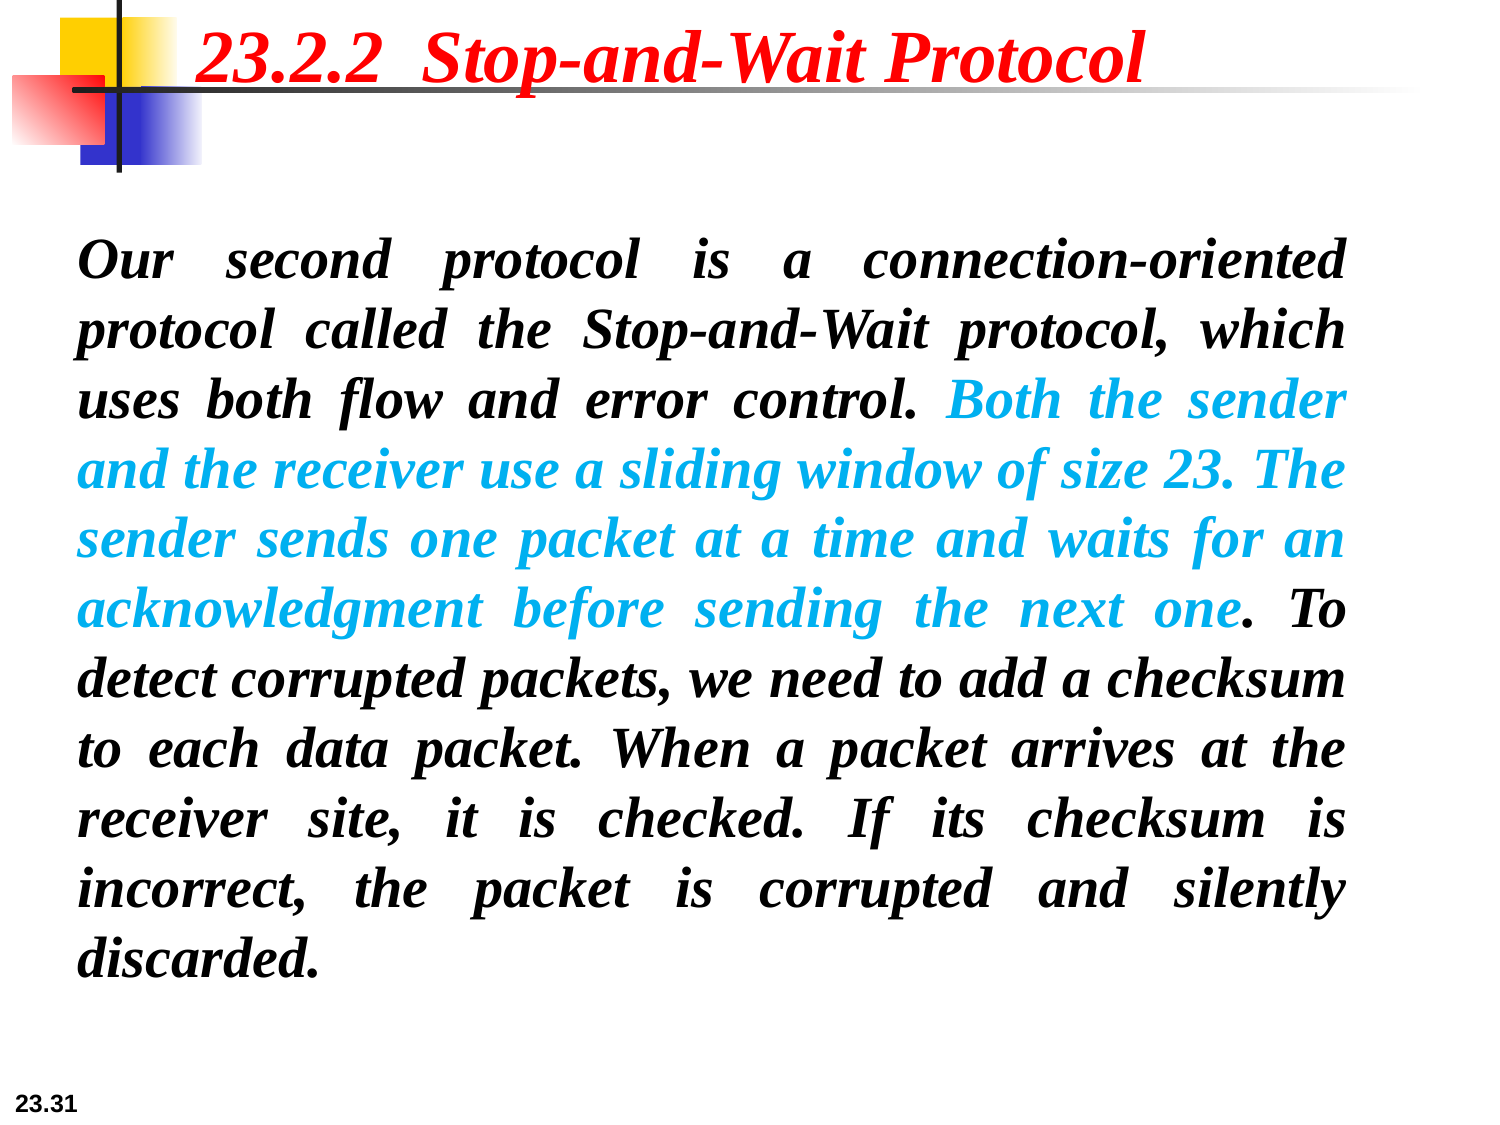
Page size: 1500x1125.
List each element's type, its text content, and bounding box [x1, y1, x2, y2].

text_box 23.2.2 Stop-and-Wait Protocol [181, 0, 1168, 105]
text_box Our second protocol is a connection-oriented protocol called the Stop-and-Wait protocol, which uses both flow and error control. Both the sender and the receiver use a sliding window of size 23. The sender sends one packet at a time and waits for an acknowledgment before sending the next one. To detect corrupted packets, we need to add a checksum to each data packet. When a packet arrives at the receiver site, it is checked. If its checksum is incorrect, the packet is corrupted and silently discarded. [62, 212, 1363, 997]
text_box [116, 0, 122, 87]
text_box [141, 93, 202, 165]
text_box [122, 17, 177, 86]
text_box [1168, 87, 1423, 93]
text_box [72, 87, 181, 93]
text_box 23.31 [0, 1049, 313, 1125]
text_box [80, 93, 116, 165]
text_box [12, 75, 105, 145]
text_box [116, 93, 122, 173]
text_box [122, 93, 141, 165]
text_box [60, 17, 116, 86]
